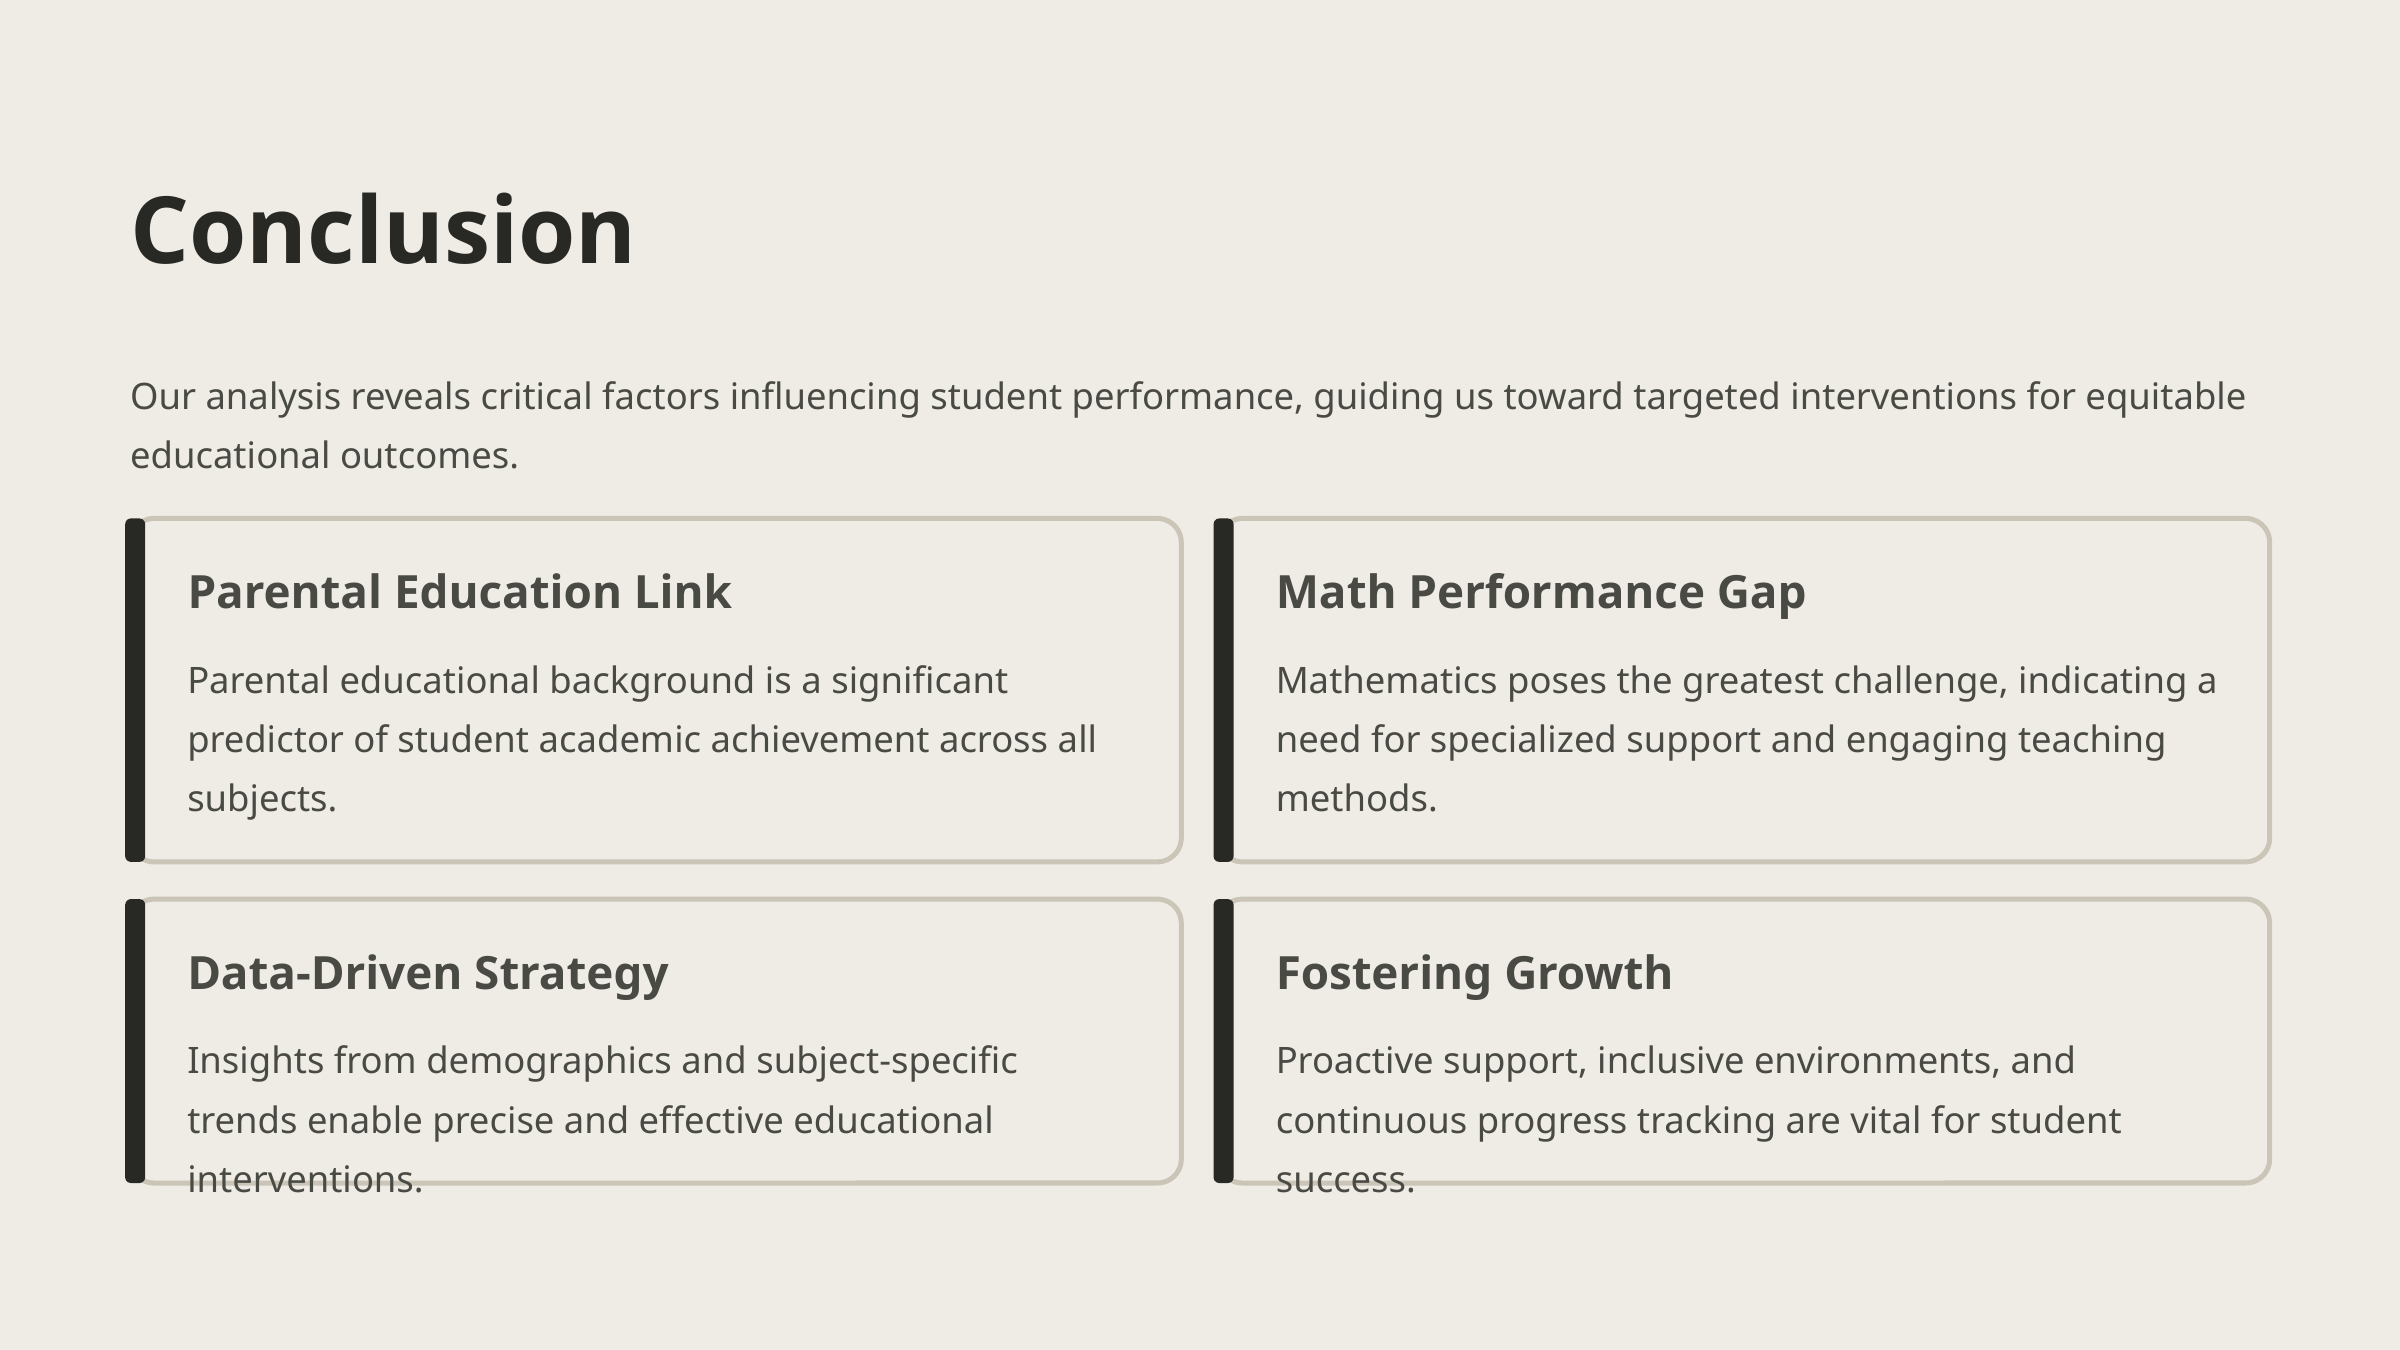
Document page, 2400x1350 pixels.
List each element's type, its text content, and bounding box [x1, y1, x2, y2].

text_box Insights from demographics and subject-specific trends enable precise and effective educational interventions. [187, 1021, 1140, 1141]
text_box Mathematics poses the greatest challenge, indicating a need for specialized support and engaging teaching methods. [1275, 641, 2228, 820]
text_box Math Performance Gap [1275, 560, 1761, 619]
text_box [125, 899, 146, 1184]
text_box Data-Driven Strategy [187, 941, 653, 1000]
text_box [1233, 518, 2270, 862]
text_box [1213, 518, 1234, 862]
text_box [144, 899, 1182, 1184]
text_box Parental educational background is a significant predictor of student academic achievement across all subjects. [187, 641, 1140, 761]
text_box Proactive support, inclusive environments, and continuous progress tracking are vital for student success. [1275, 1021, 2228, 1141]
text_box [125, 518, 146, 862]
text_box [1233, 899, 2270, 1184]
text_box Fostering Growth [1275, 941, 1741, 1000]
text_box Parental Education Link [187, 560, 681, 619]
text_box [1213, 899, 1234, 1184]
text_box Our analysis reveals critical factors influencing student performance, guiding us toward targeted interventions for equitable educational outcomes. [130, 357, 2270, 477]
text_box Conclusion [130, 166, 1061, 284]
text_box [144, 518, 1182, 862]
